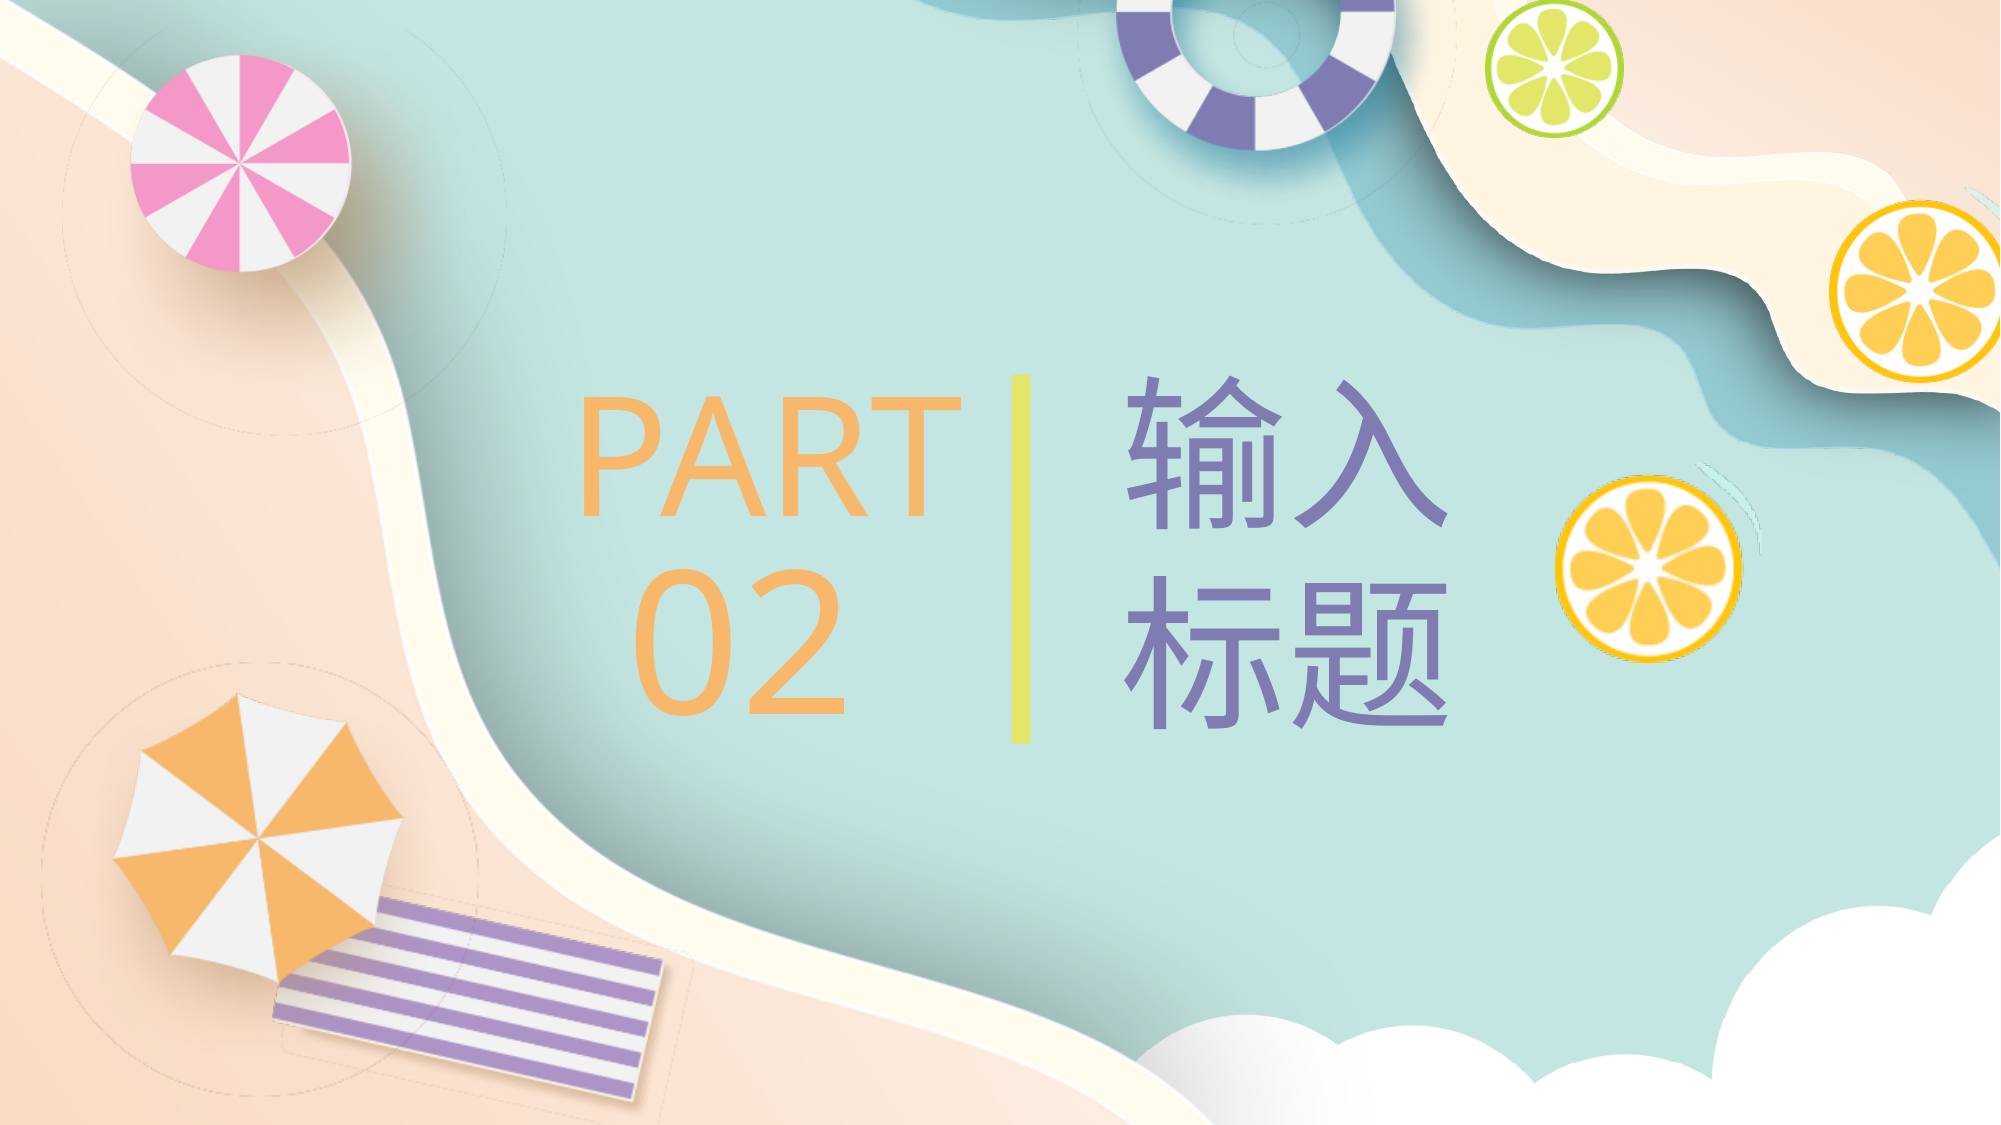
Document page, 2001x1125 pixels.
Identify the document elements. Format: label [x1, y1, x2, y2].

picture [1485, 0, 1624, 138]
text_box [1229, 0, 2000, 359]
picture [0, 0, 2001, 1125]
text_box [531, 341, 1508, 764]
